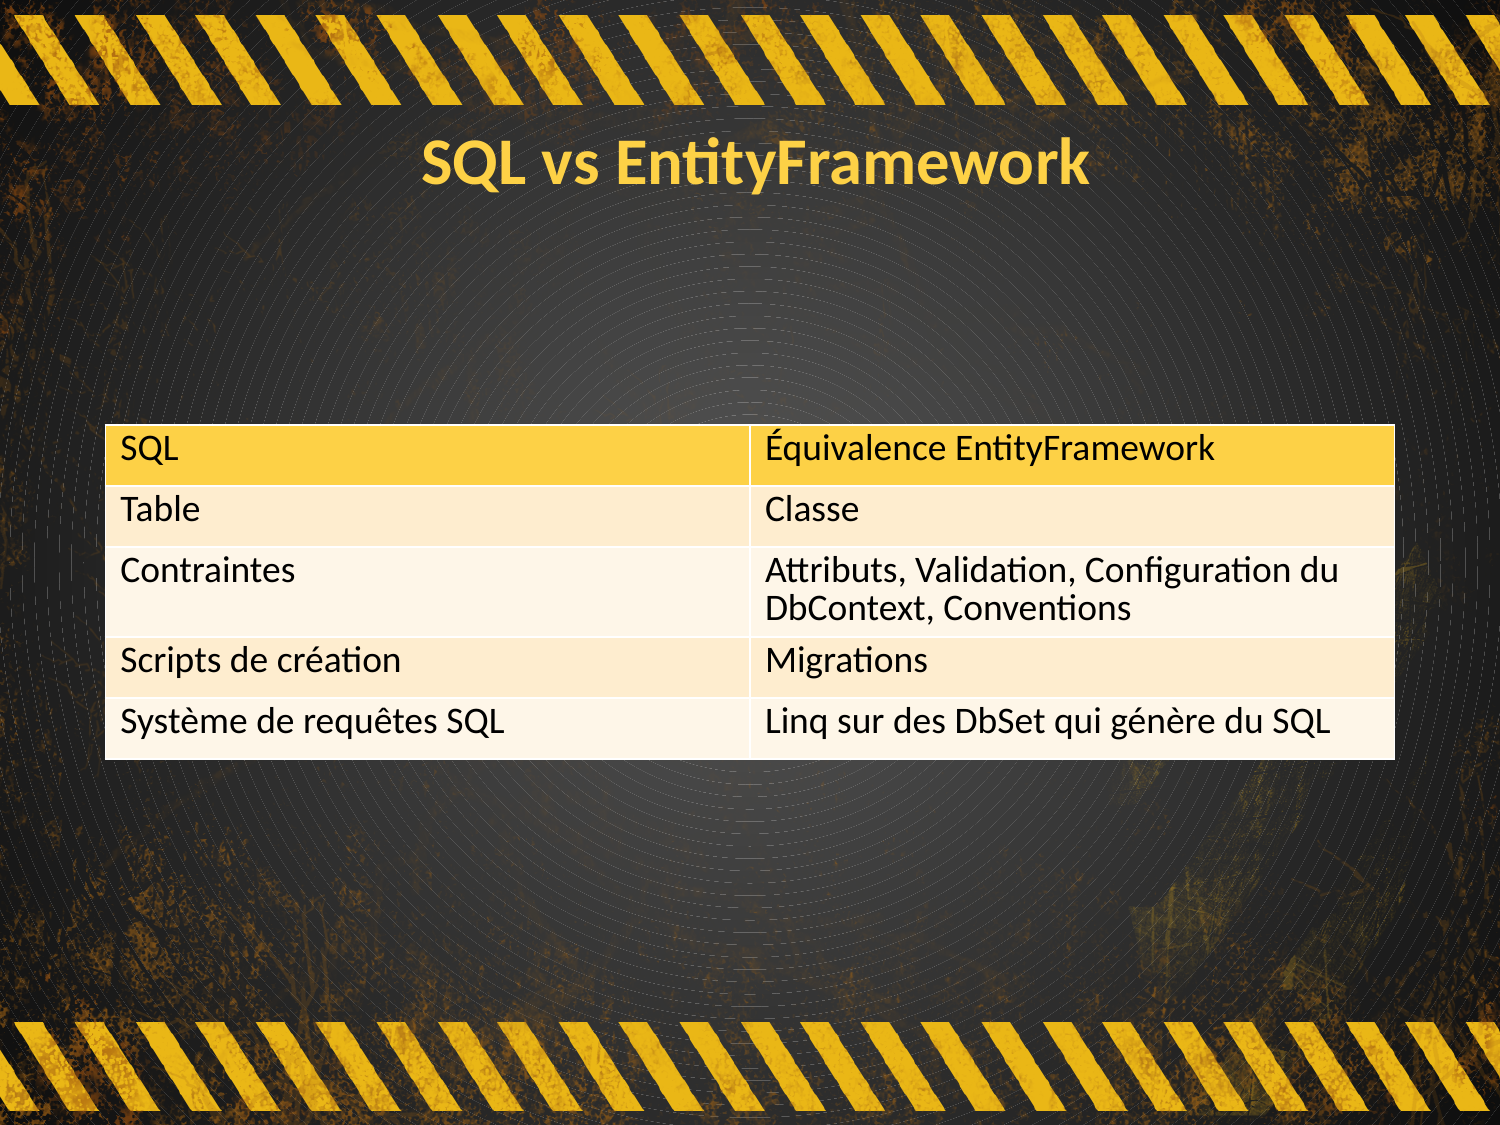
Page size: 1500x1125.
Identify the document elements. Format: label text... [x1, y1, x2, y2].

table_cell Système de requêtes SQL [106, 699, 749, 758]
table_cell Classe [751, 487, 1394, 546]
table_cell Linq sur des DbSet qui génère du SQL [751, 699, 1394, 758]
table_cell Scripts de création [106, 638, 749, 697]
table_cell Migrations [751, 638, 1394, 697]
table_header SQL [106, 426, 749, 485]
table_header Équivalence EntityFramework [751, 426, 1394, 485]
table_cell Contraintes [106, 548, 749, 636]
table_cell Attributs, Validation, Configuration du DbContext, Conventions [751, 548, 1394, 636]
table_cell Table [106, 487, 749, 546]
picture [0, 0, 1500, 1125]
title SQL vs EntityFramework [12, 37, 1500, 279]
